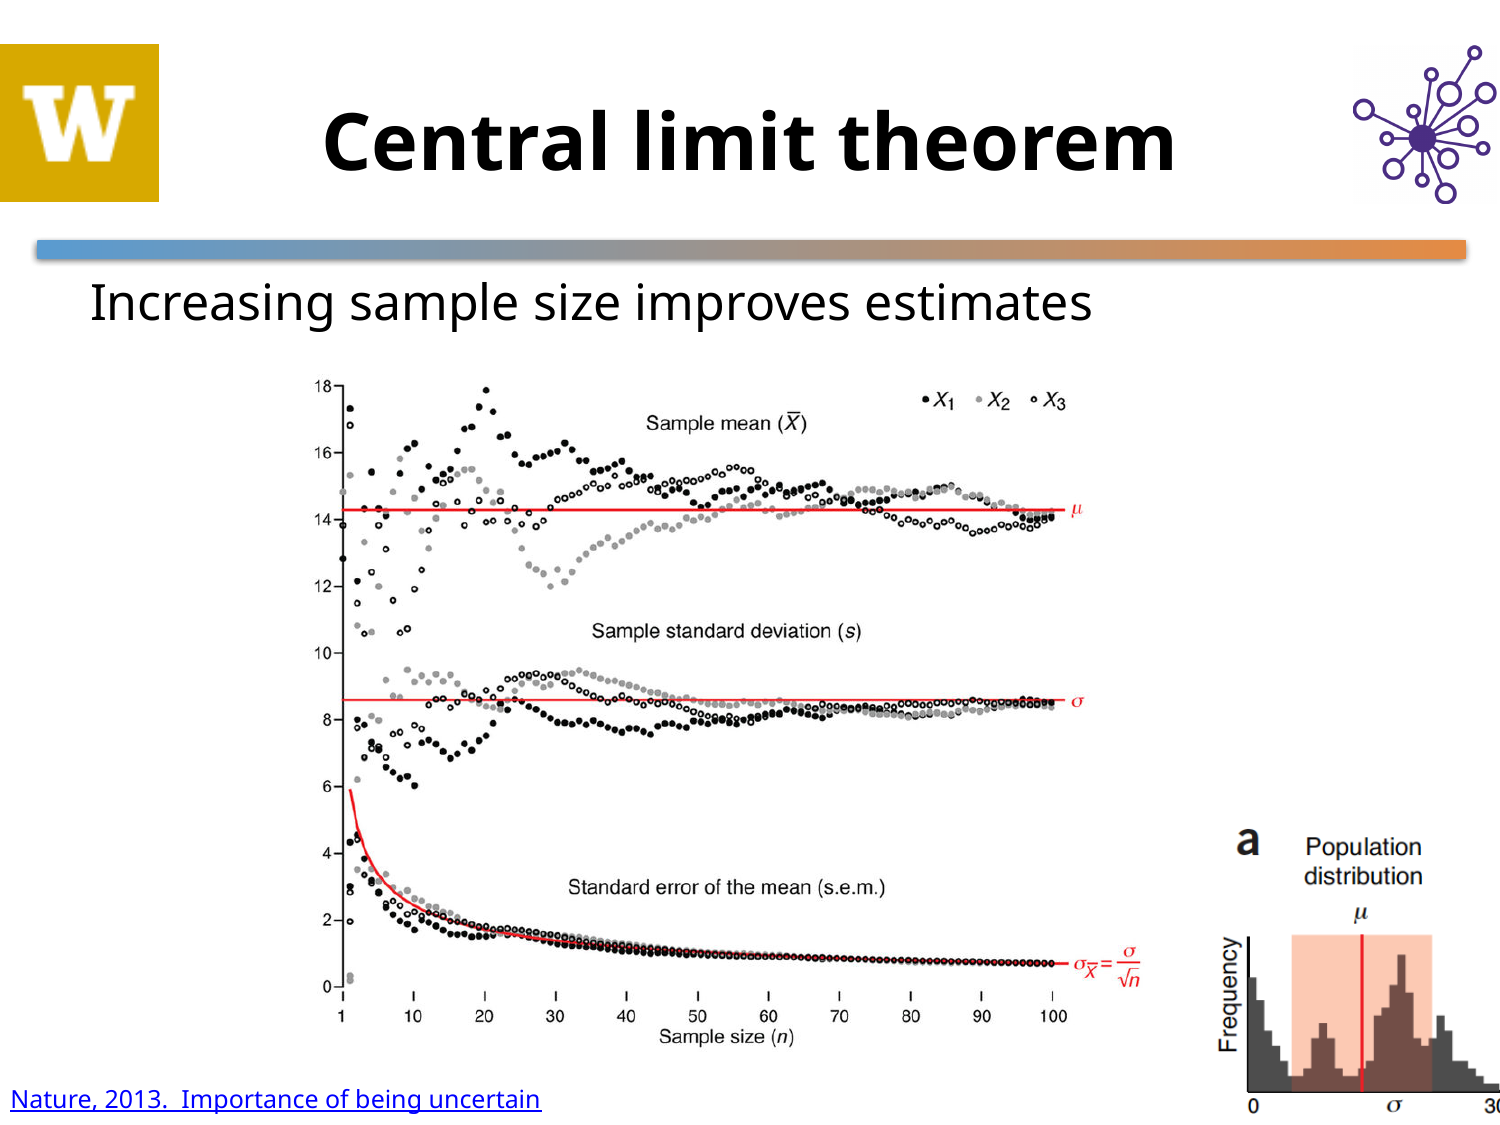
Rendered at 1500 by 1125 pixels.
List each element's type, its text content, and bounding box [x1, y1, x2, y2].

picture [1201, 805, 1500, 1125]
picture [0, 44, 159, 202]
picture [1425, 45, 1497, 204]
picture [309, 374, 1145, 1052]
text_box Nature, 2013. Importance of being uncertain [0, 1076, 557, 1125]
title Central limit theorem [75, 45, 1425, 233]
list Increasing sample size improves estimates [75, 262, 1425, 1093]
